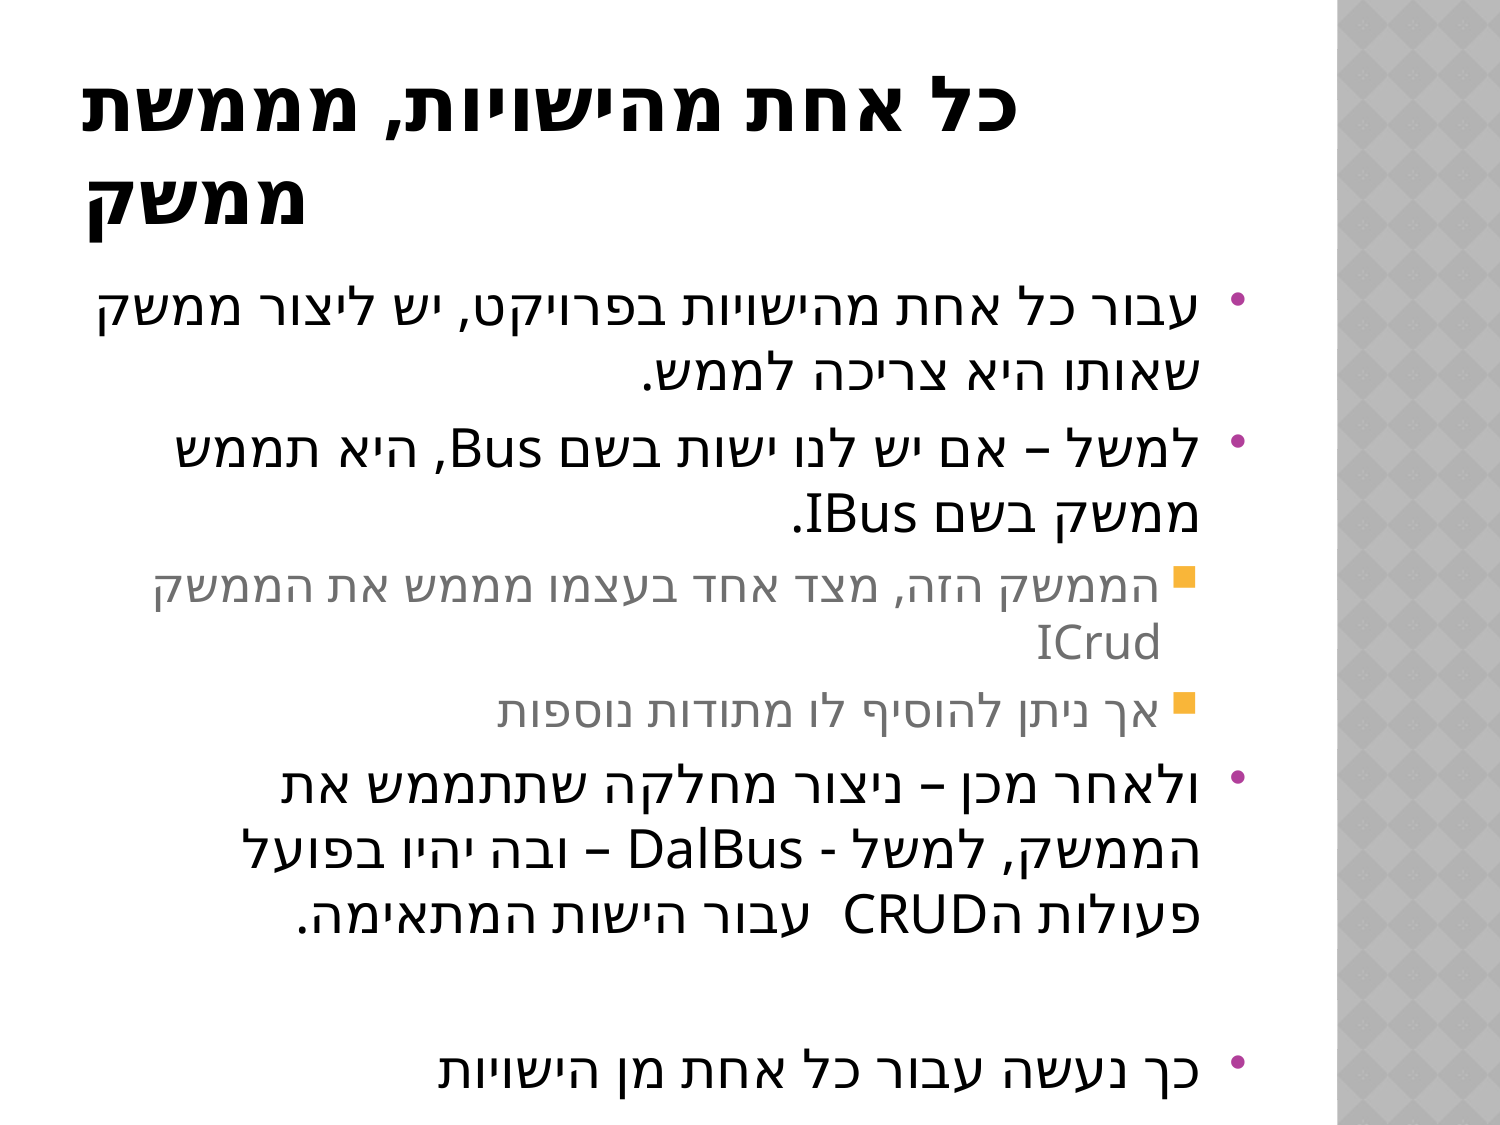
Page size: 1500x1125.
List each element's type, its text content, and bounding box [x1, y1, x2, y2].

title כל אחת מהישויות, מממשת ממשק [75, 52, 1263, 240]
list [1337, 0, 1500, 1125]
list עבור כל אחת מהישויות בפרויקט, יש ליצור ממשק שאותו היא צריכה לממש. למשל – אם יש לנו ישות בשם Bus, היא תממש ממשק בשם IBus. הממשק הזה, מצד אחד בעצמו מממש את הממשק ICrud אך ניתן להוסיף לו מתודות נוספות ולאחר מכן – ניצור מחלקה שתתממש את הממשק, למשל - DalBus – ובה יהיו בפועל פעולות הCRUD עבור הישות המתאימה. כך נעשה עבור כל אחת מן הישויות [75, 264, 1263, 1059]
